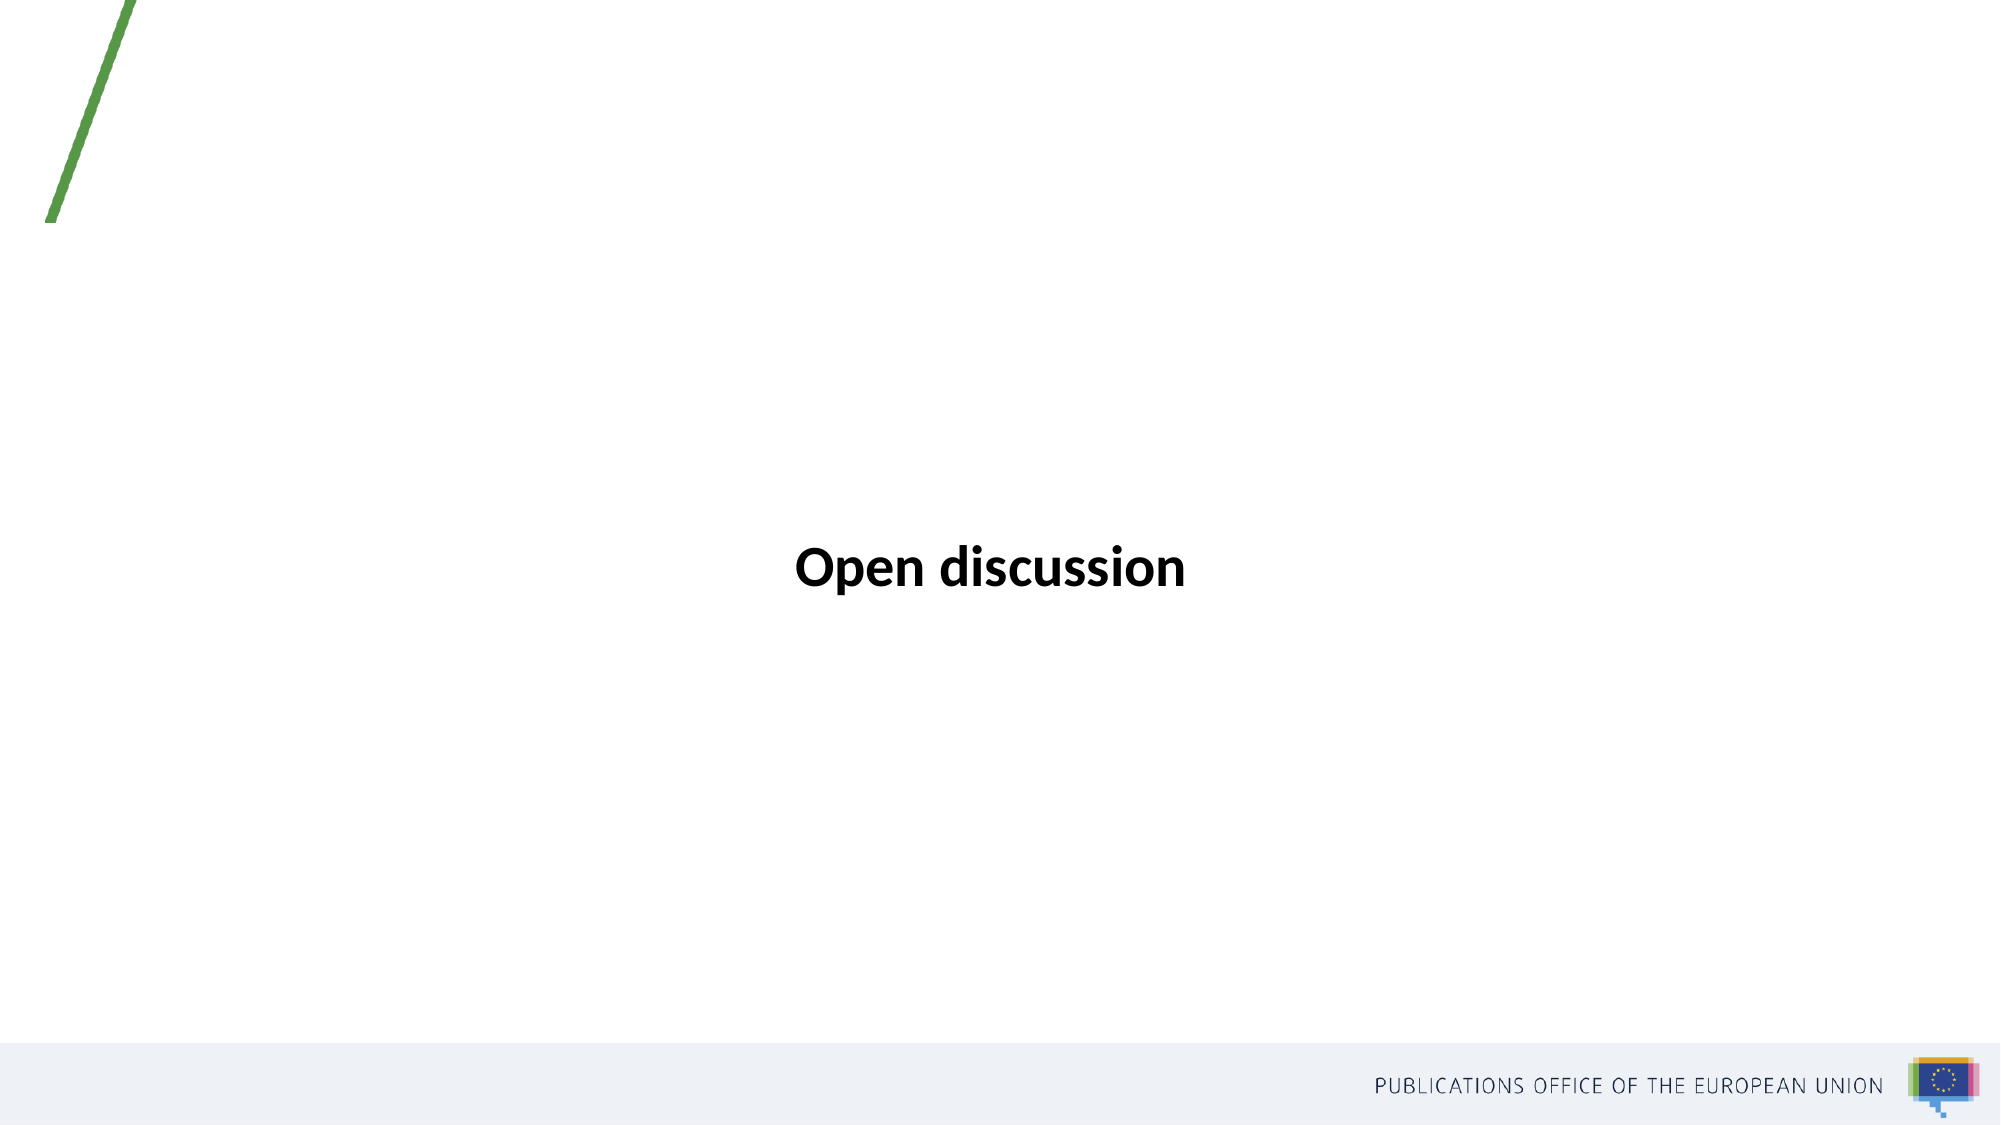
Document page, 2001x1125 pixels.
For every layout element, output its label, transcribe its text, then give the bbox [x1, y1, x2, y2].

title Open discussion [241, 367, 1742, 759]
picture [0, 0, 2001, 1125]
